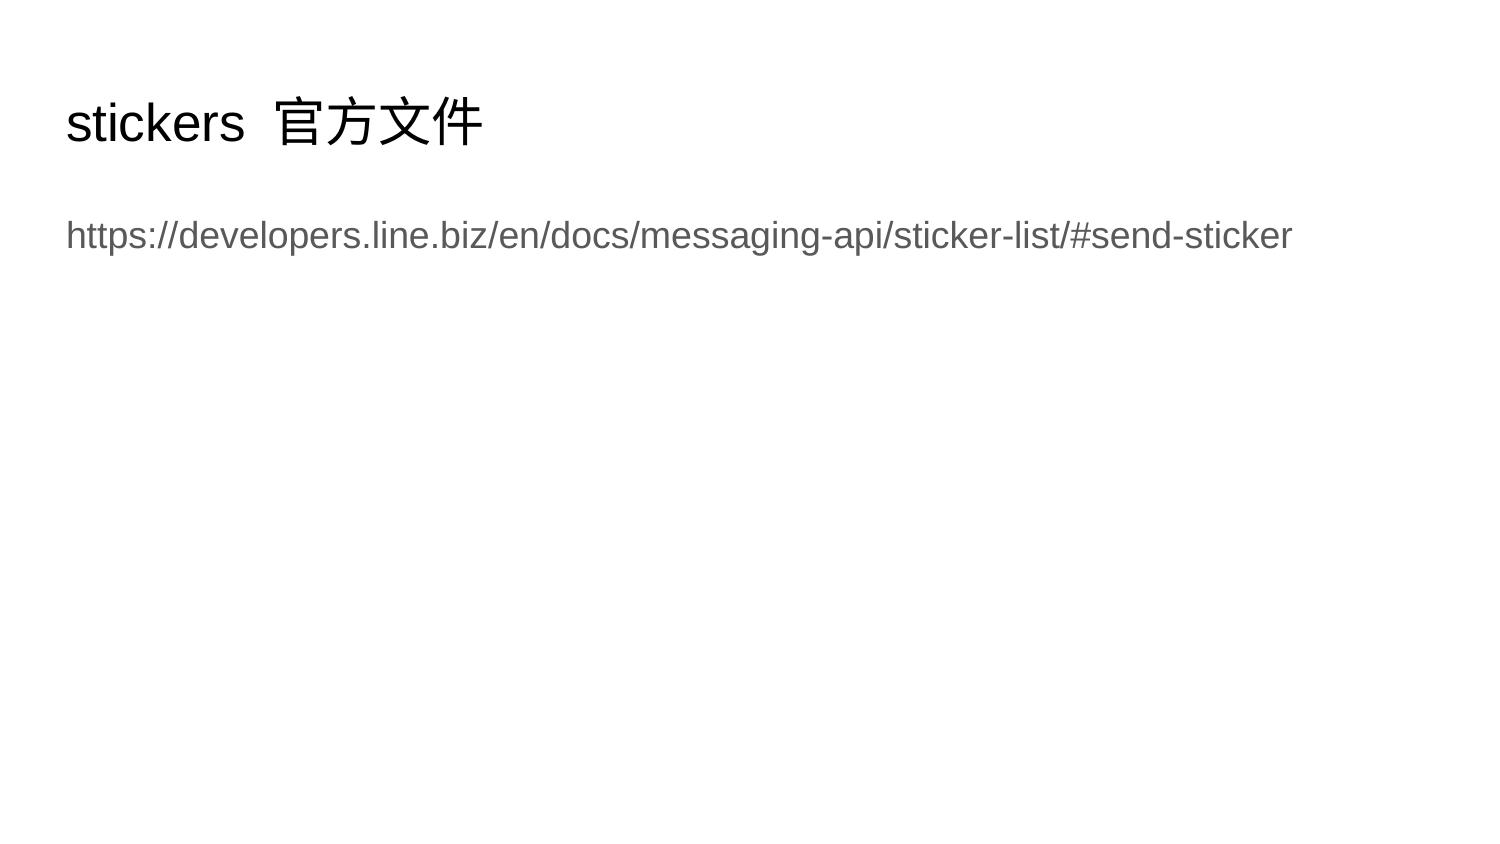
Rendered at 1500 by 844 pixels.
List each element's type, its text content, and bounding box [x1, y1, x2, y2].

list https://developers.line.biz/en/docs/messaging-api/sticker-list/#send-sticker [51, 189, 1449, 750]
title stickers 官方文件 [51, 72, 1449, 167]
